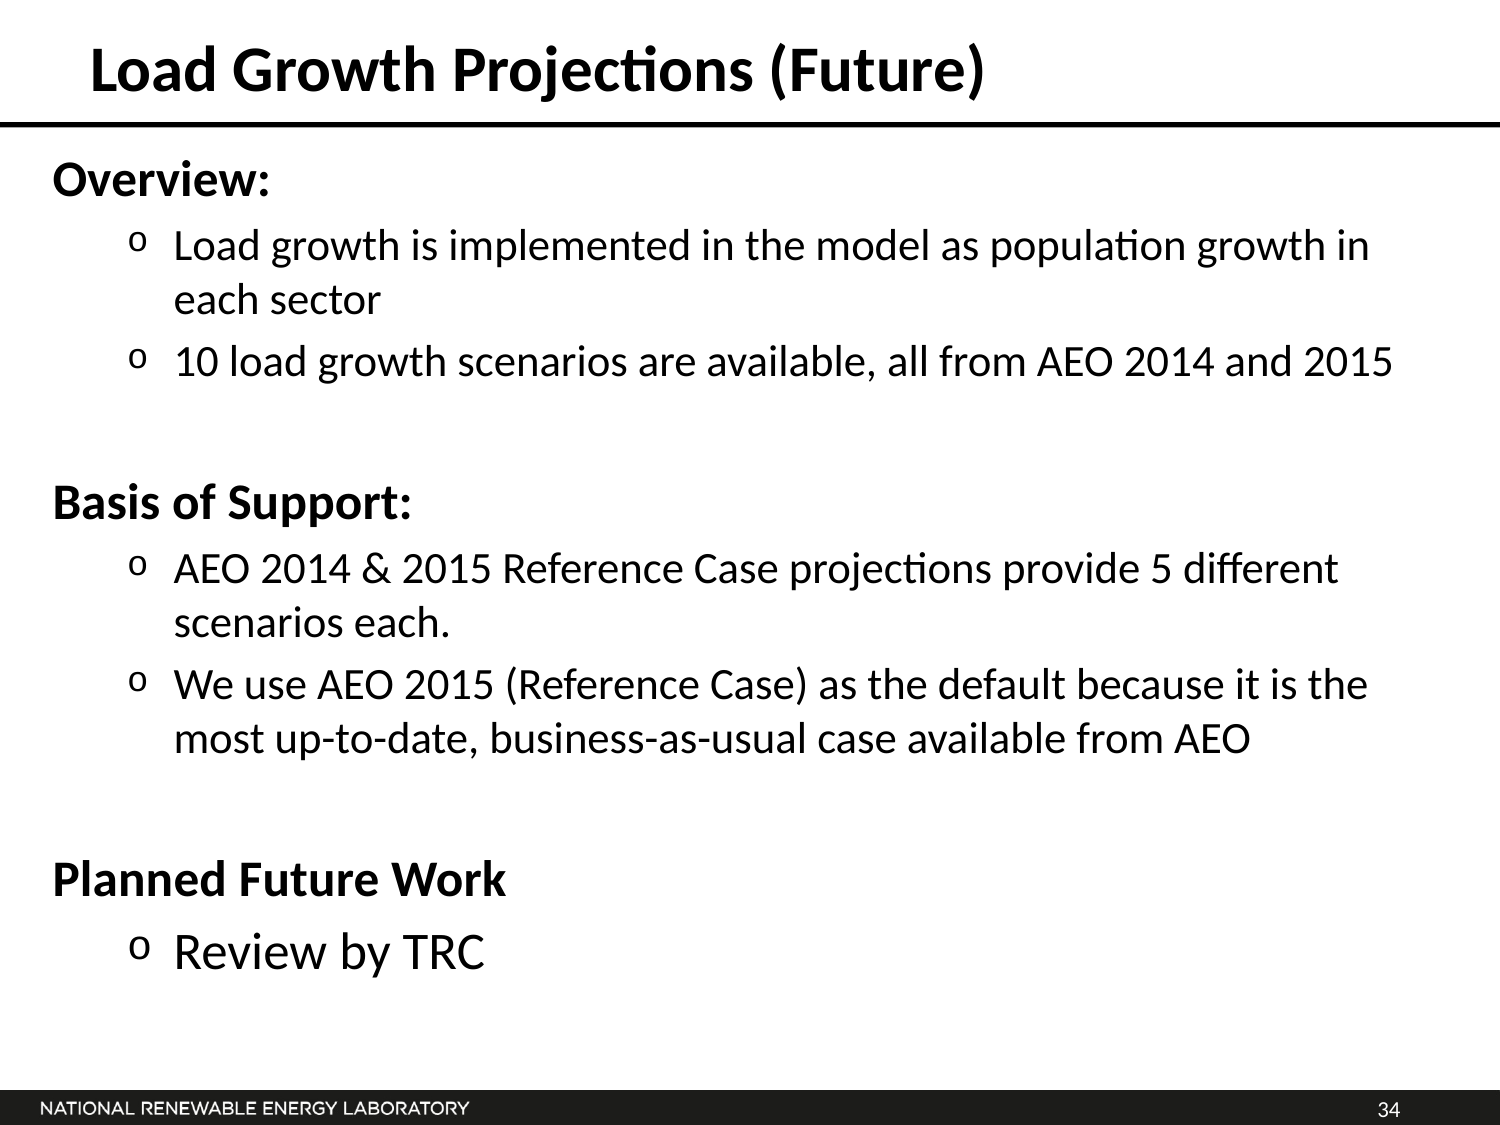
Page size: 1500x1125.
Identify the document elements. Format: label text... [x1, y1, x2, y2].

text_box [737, 837, 1500, 1125]
list Overview: Load growth is implemented in the model as population growth in each sector 10 load growth scenarios are available, all from AEO 2014 and 2015 Basis of Support: AEO 2014 & 2015 Reference Case projections provide 5 different scenarios each. We use AEO 2015 (Reference Case) as the default because it is the most up-to-date, business-as-usual case available from AEO Planned Future Work Review by TRC [37, 137, 1425, 1025]
title Load Growth Projections (Future) [75, 19, 1425, 113]
picture [0, 1090, 737, 1125]
